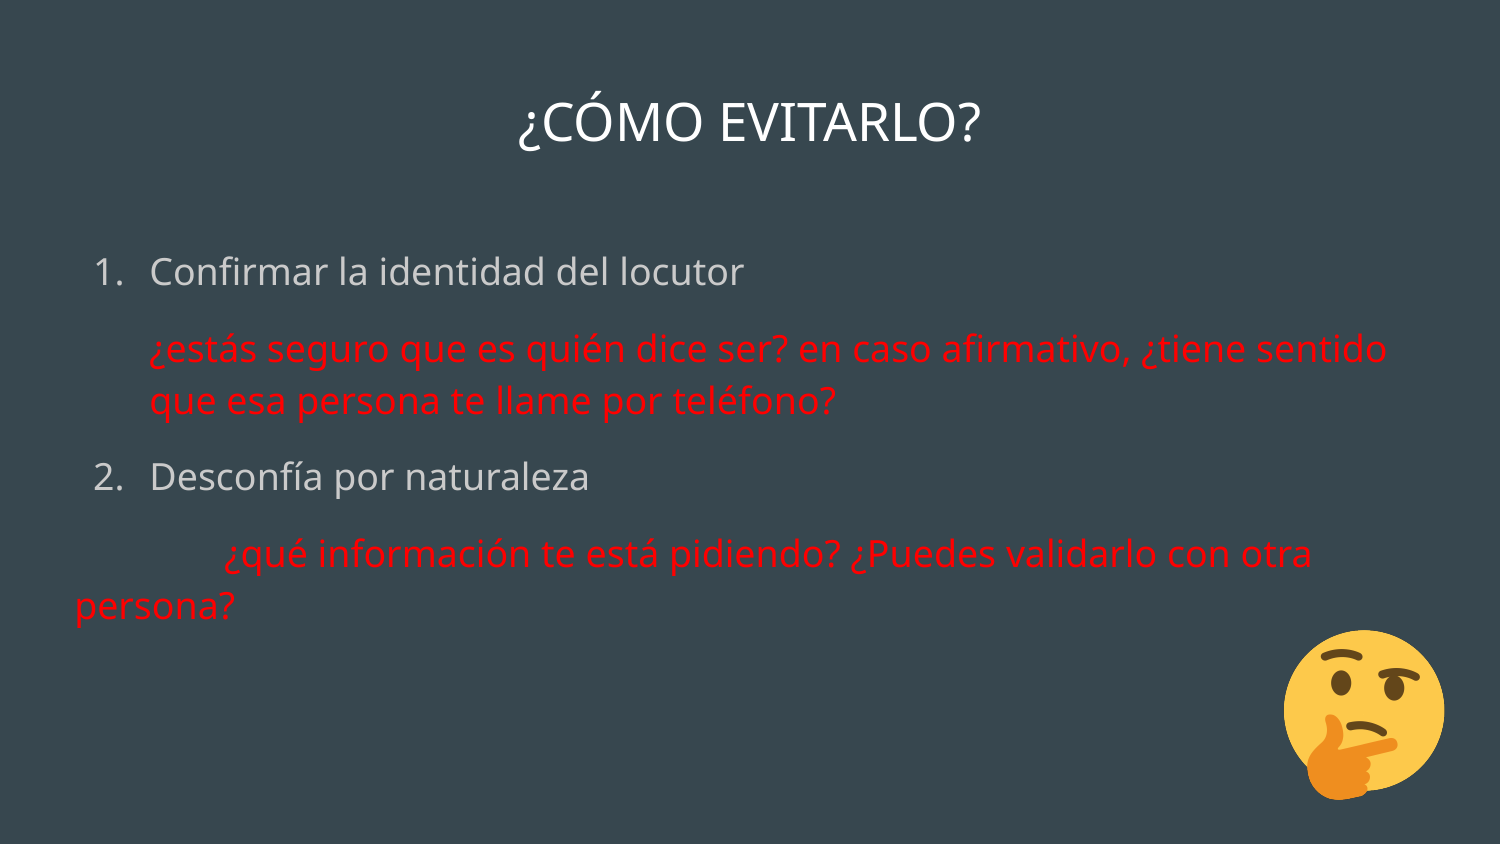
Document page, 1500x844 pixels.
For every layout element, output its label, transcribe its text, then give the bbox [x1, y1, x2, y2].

list Confirmar la identidad del locutor ¿estás seguro que es quién dice ser? en caso afirmativo, ¿tiene sentido que esa persona te llame por teléfono? Desconfía por naturaleza ¿qué información te está pidiendo? ¿Puedes validarlo con otra persona? [59, 226, 1458, 732]
title ¿CÓMO EVITARLO? [51, 72, 1449, 167]
picture [1279, 630, 1450, 801]
